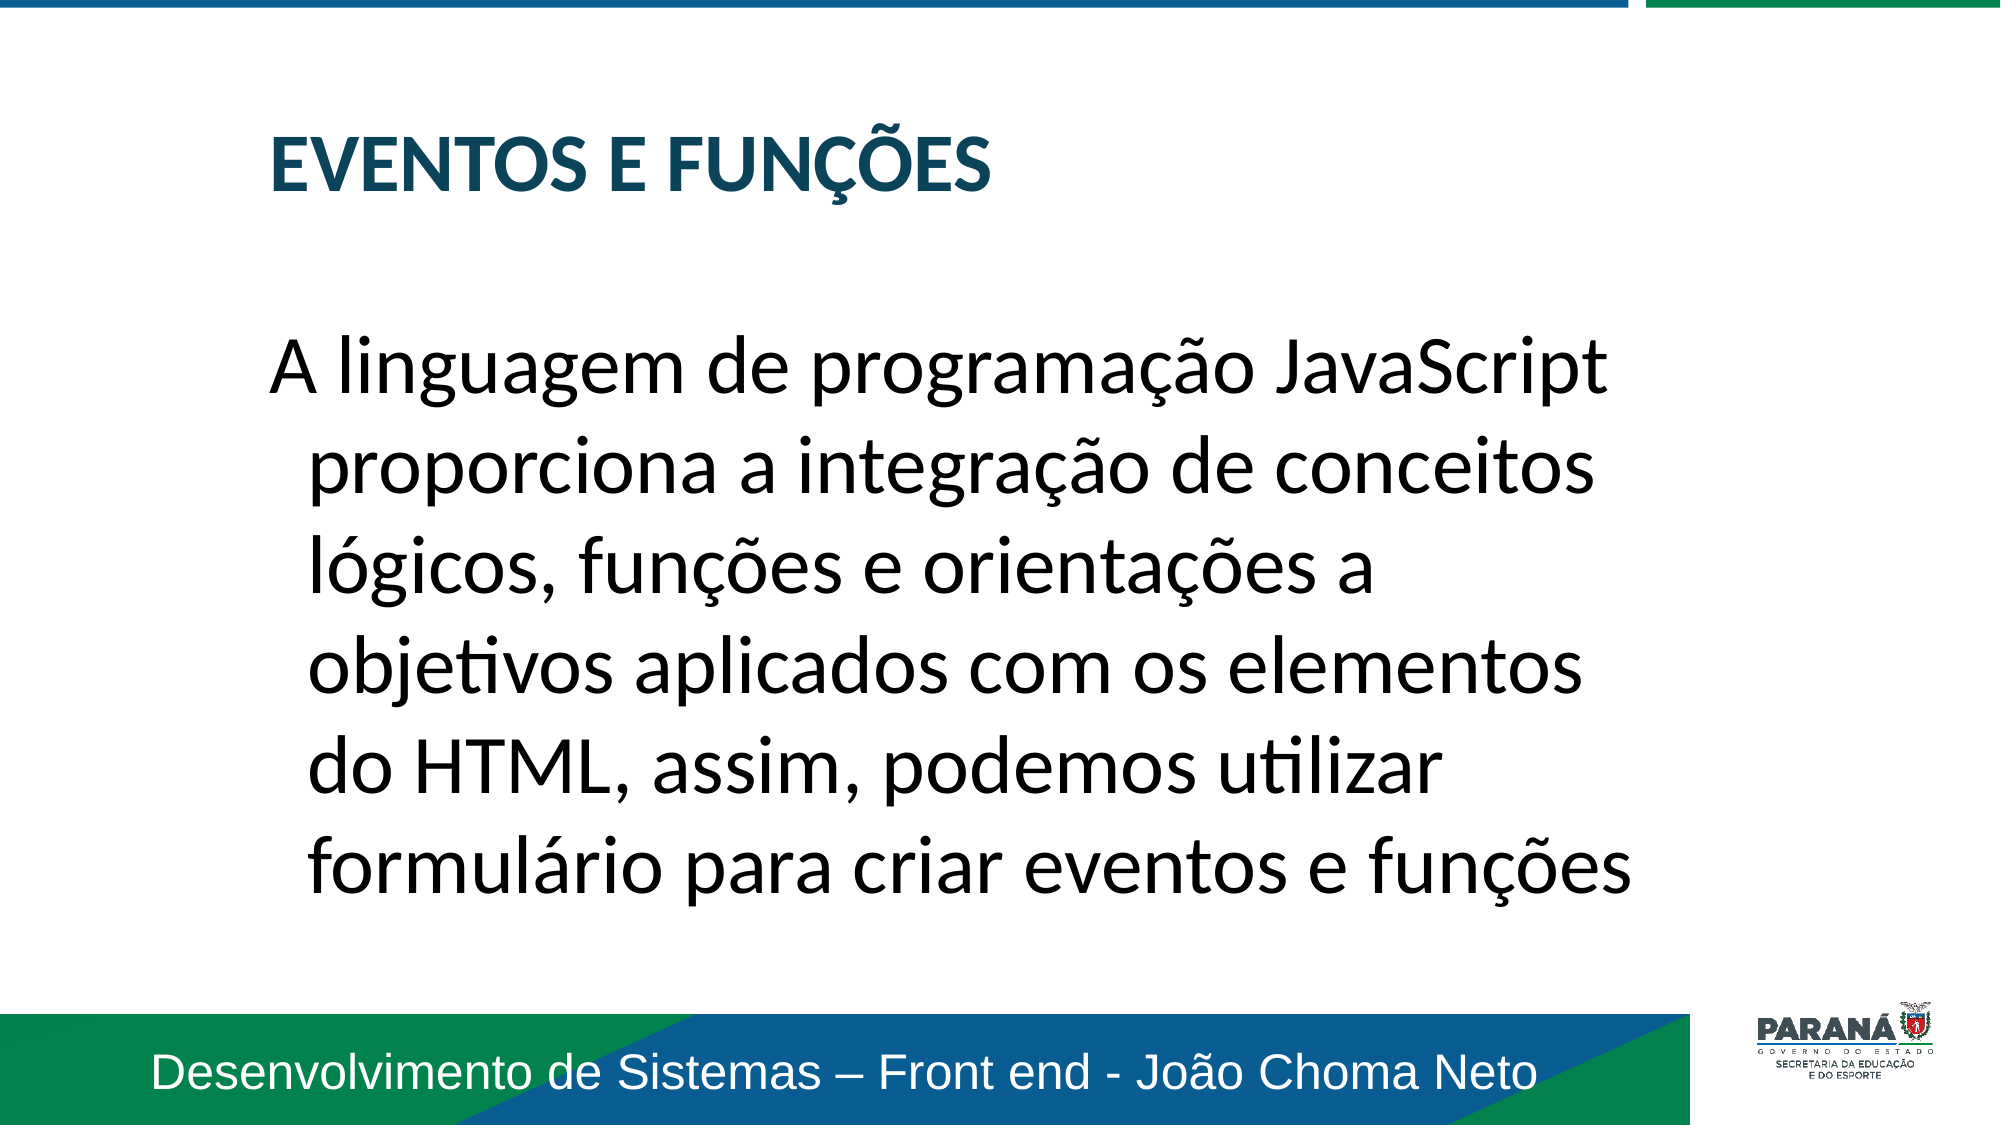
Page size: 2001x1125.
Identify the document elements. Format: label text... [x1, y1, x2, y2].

list EVENTOS E FUNÇÕES [217, 111, 1637, 249]
picture [0, 1014, 1690, 1125]
picture [1757, 1002, 1933, 1081]
list A linguagem de programação JavaScript proporciona a integração de conceitos lógicos, funções e orientações a objetivos aplicados com os elementos do HTML, assim, podemos utilizar formulário para criar eventos e funções [217, 302, 1677, 921]
